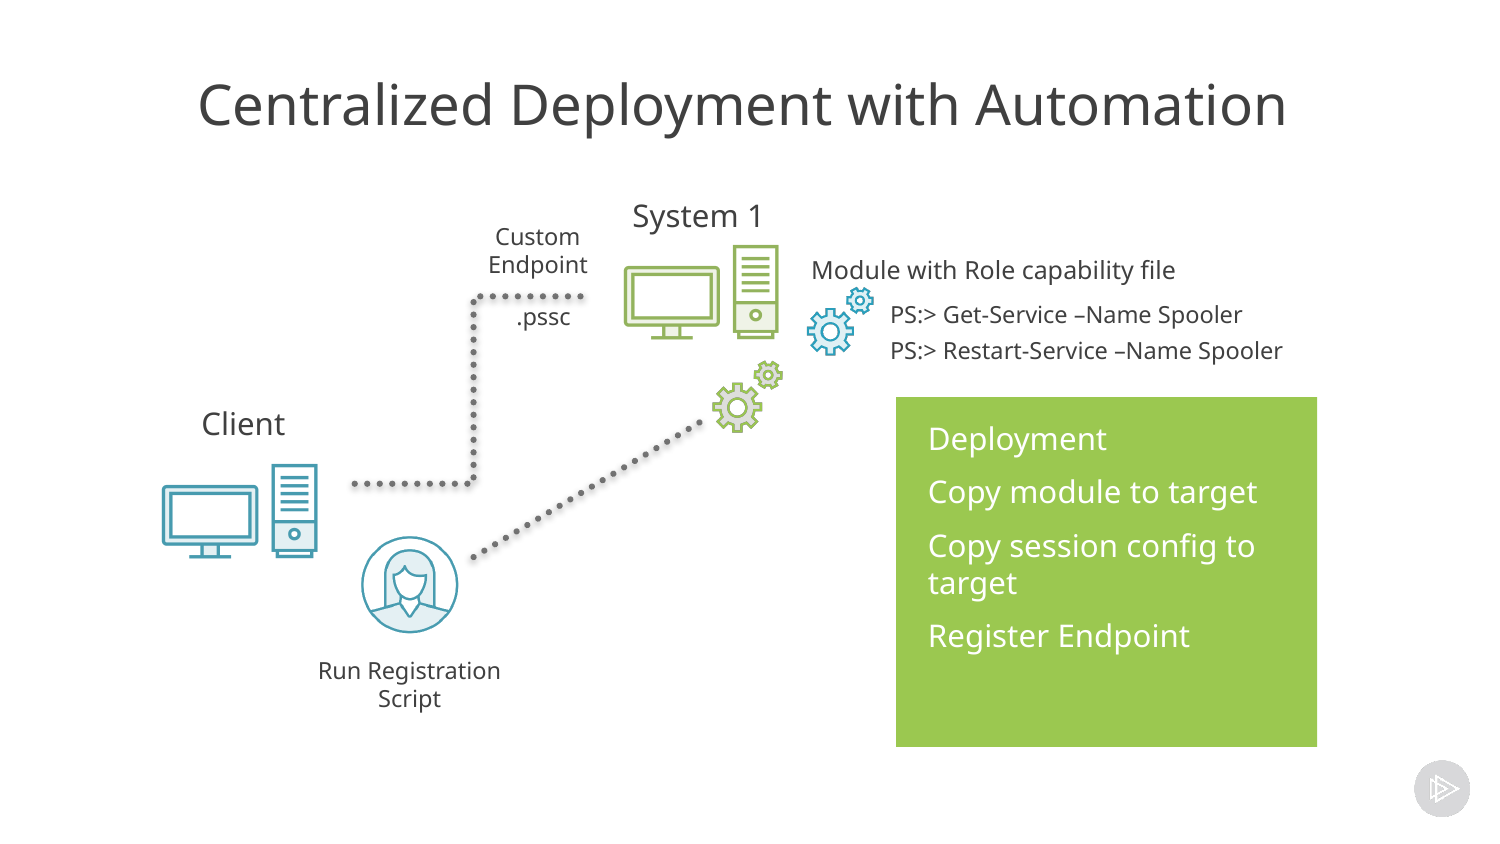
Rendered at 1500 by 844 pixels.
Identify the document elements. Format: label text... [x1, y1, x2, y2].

picture [359, 534, 460, 635]
picture [711, 358, 785, 434]
title Centralized Deployment with Automation [86, 72, 1414, 127]
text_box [473, 421, 701, 558]
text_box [354, 296, 593, 484]
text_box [582, 188, 816, 374]
text_box Deployment Copy module to target Copy session config to target Register Endpoint [896, 397, 1318, 747]
text_box Custom Endpoint [421, 214, 577, 286]
text_box Run Registration Script [293, 648, 526, 720]
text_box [746, 247, 1479, 375]
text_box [126, 396, 360, 594]
